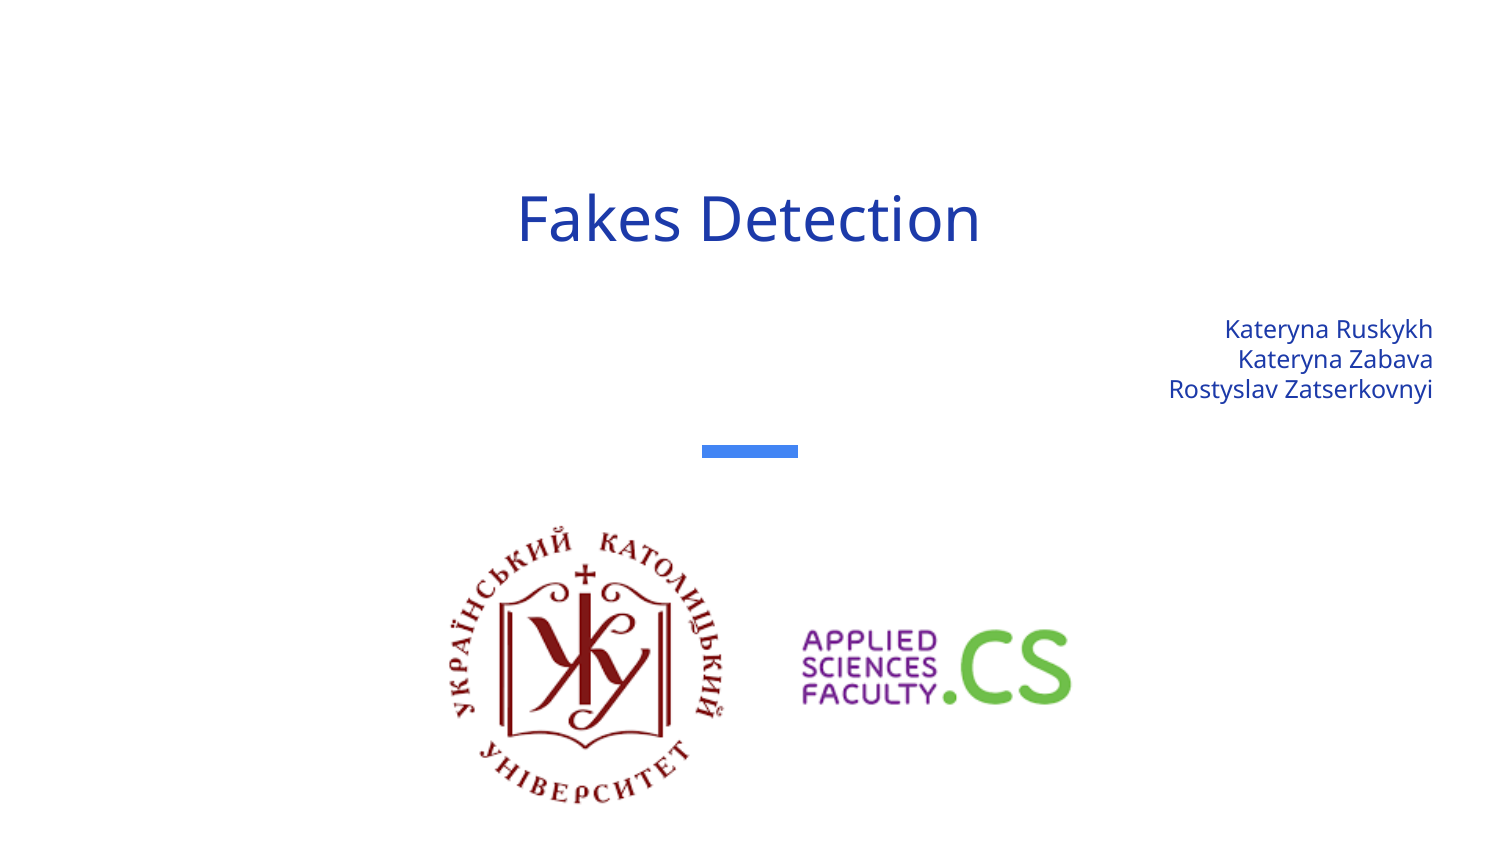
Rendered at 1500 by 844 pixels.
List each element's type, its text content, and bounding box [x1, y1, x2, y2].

picture [409, 491, 1124, 844]
title Fakes Detection Kateryna Ruskykh Kateryna Zabava Rostyslav Zatserkovnyi [51, 97, 1449, 419]
